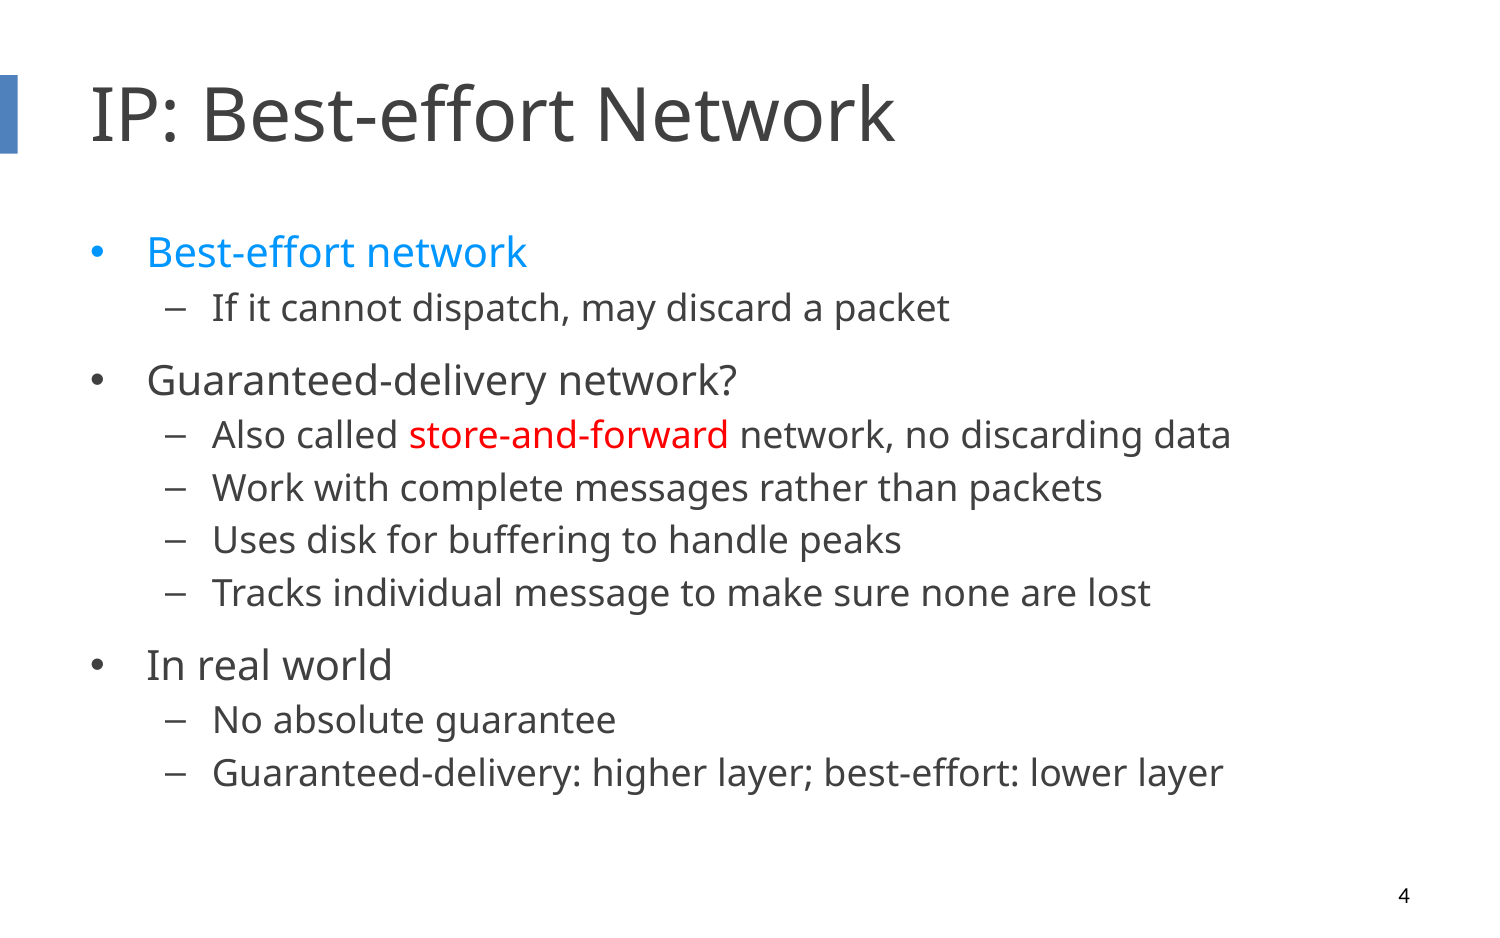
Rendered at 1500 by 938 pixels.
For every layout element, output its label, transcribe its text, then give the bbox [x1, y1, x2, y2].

title IP: Best-effort Network [75, 37, 1425, 186]
slide_number 4 [1074, 868, 1425, 919]
list Best-effort network If it cannot dispatch, may discard a packet Guaranteed-delivery network? Also called store-and-forward network, no discarding data Work with complete messages rather than packets Uses disk for buffering to handle peaks Tracks individual message to make sure none are lost In real world No absolute guarantee Guaranteed-delivery: higher layer; best-effort: lower layer [75, 218, 1425, 906]
